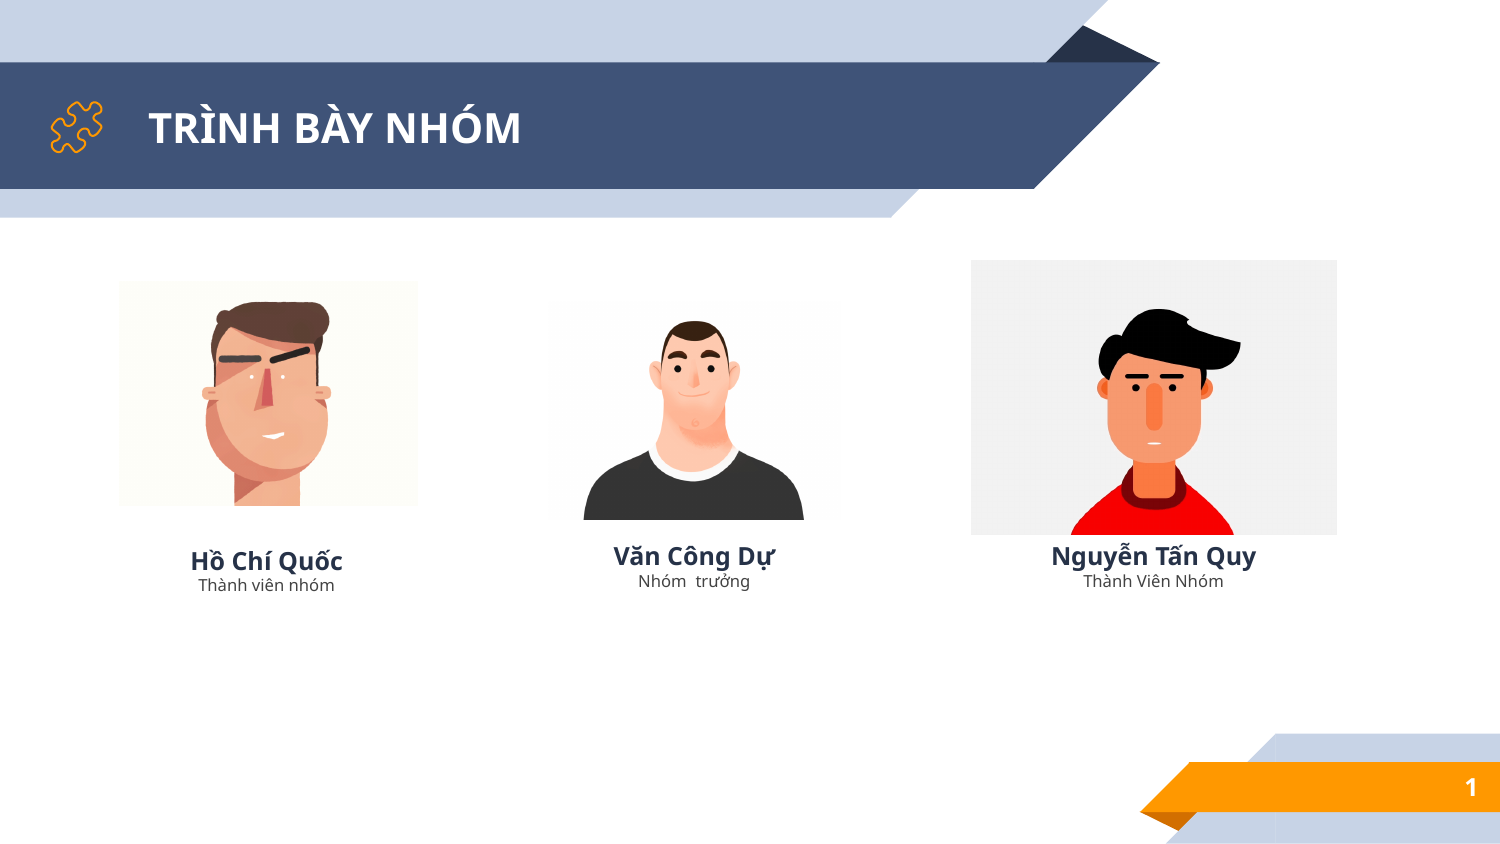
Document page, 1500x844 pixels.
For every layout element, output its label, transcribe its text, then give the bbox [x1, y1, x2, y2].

title TRÌNH BÀY NHÓM [133, 64, 997, 190]
text_box Hồ Chí Quốc Thành viên nhóm [149, 545, 384, 661]
slide_number 1 [1249, 760, 1494, 813]
text_box Văn Công Dự Nhóm trưởng [572, 540, 817, 661]
text_box Nguyễn Tấn Quy Thành Viên Nhóm [1031, 543, 1276, 662]
picture [118, 281, 418, 506]
picture [548, 301, 841, 521]
picture [971, 260, 1337, 535]
